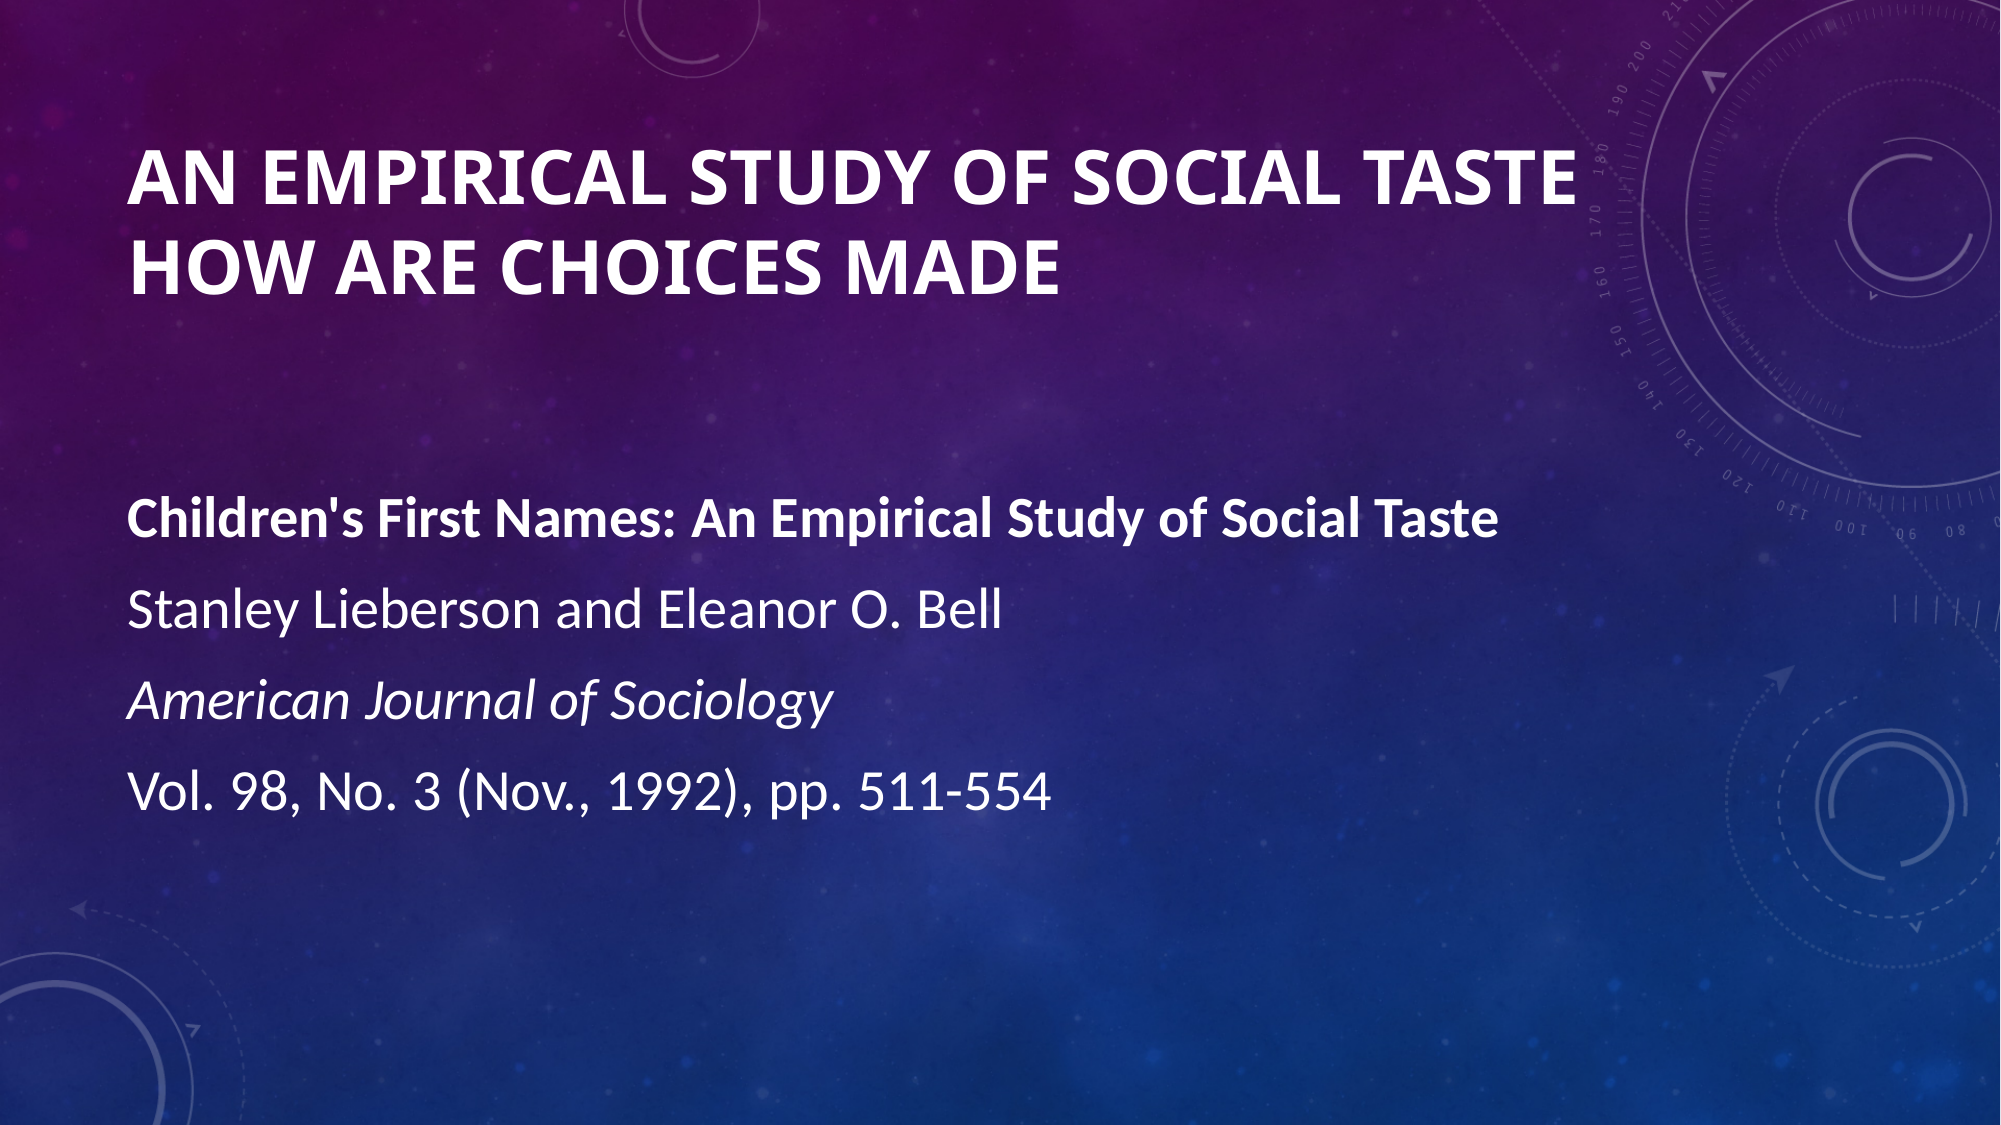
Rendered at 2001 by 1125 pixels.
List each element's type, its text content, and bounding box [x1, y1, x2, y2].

list Children's First Names: An Empirical Study of Social Taste Stanley Lieberson and Eleanor O. Bell American Journal of Sociology Vol. 98, No. 3 (Nov., 1992), pp. 511-554 [112, 351, 1775, 950]
picture [0, 0, 2001, 1125]
title An Empirical Study of Social Taste how are choices made [112, 99, 1775, 339]
